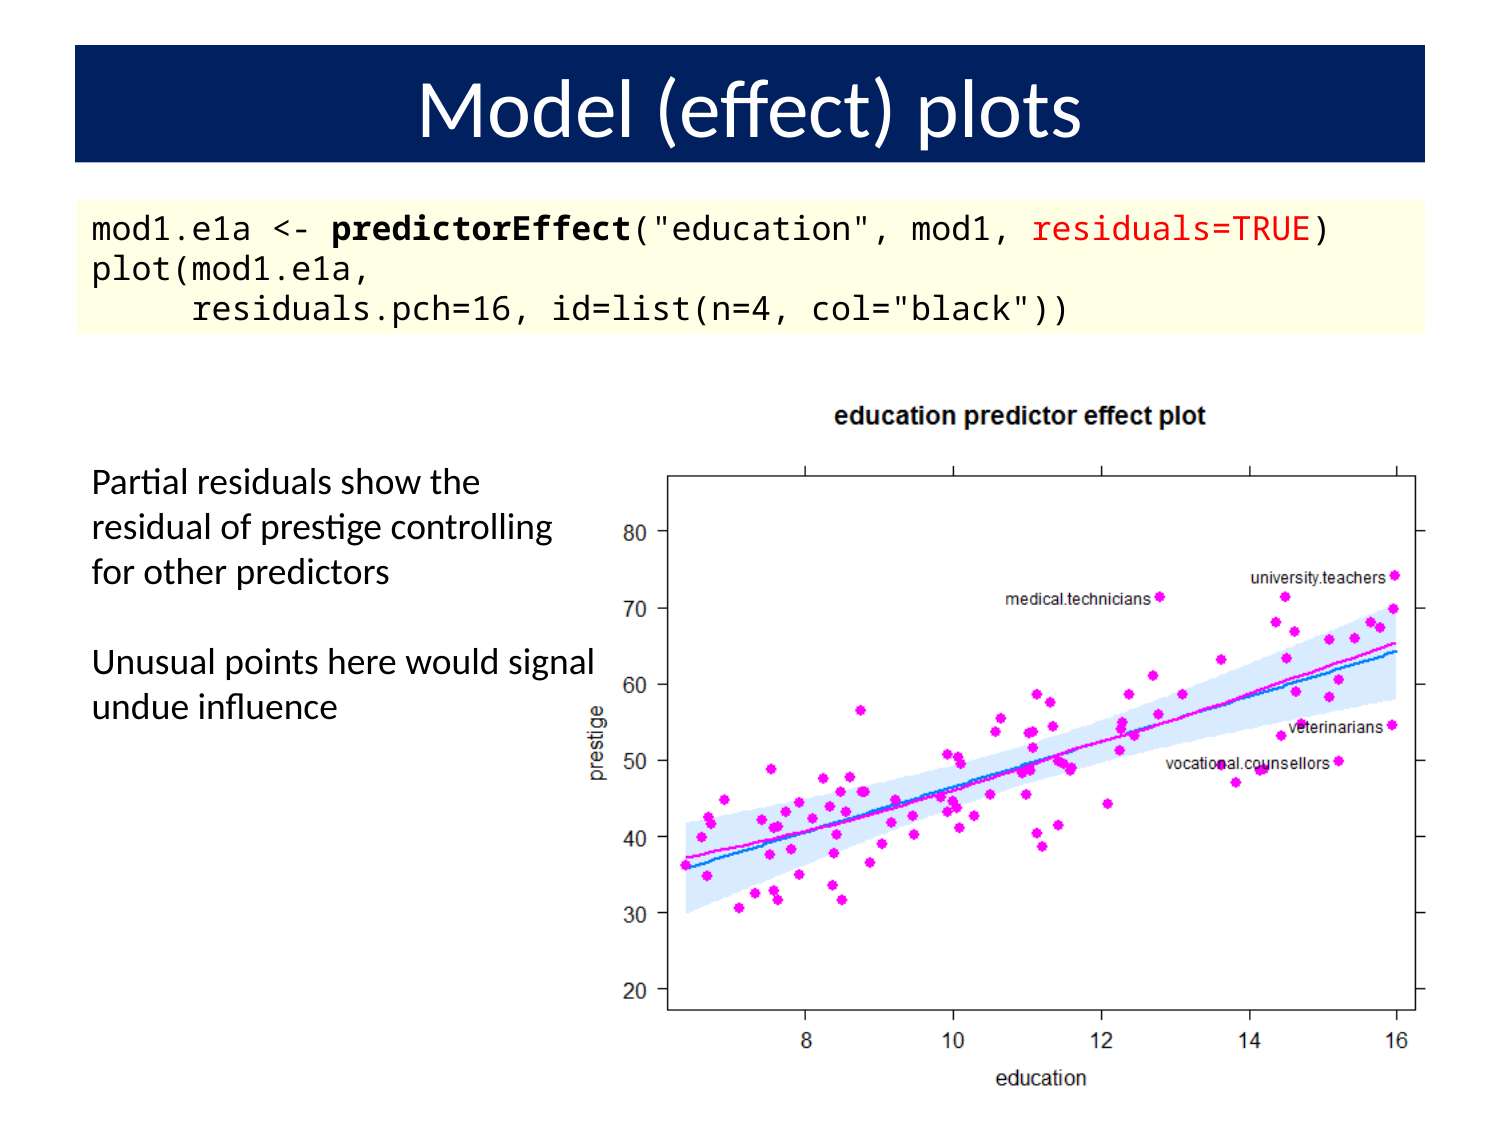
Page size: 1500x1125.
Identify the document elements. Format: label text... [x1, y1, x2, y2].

title Model (effect) plots [75, 45, 1425, 163]
text_box Partial residuals show the residual of prestige controlling for other predictors Unusual points here would signal undue influence [76, 449, 569, 735]
text_box mod1.e1a <- predictorEffect("education", mod1, residuals=TRUE) plot(mod1.e1a, residuals.pch=16, id=list(n=4, col="black")) [76, 199, 1425, 335]
picture [574, 393, 1467, 1107]
